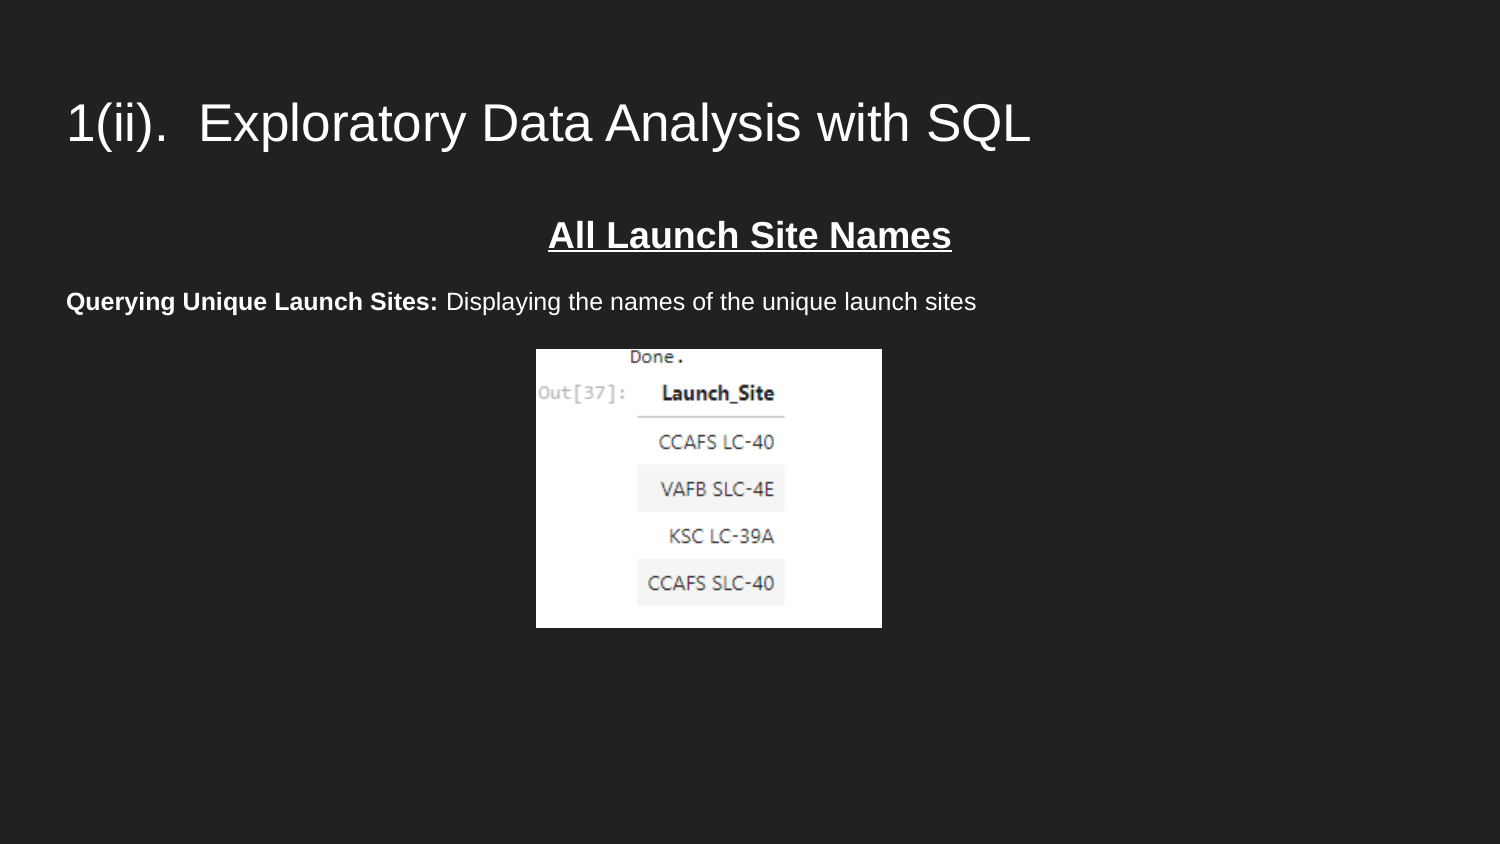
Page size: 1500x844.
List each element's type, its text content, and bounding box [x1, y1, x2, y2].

list All Launch Site Names Querying Unique Launch Sites: Displaying the names of the unique launch sites [51, 189, 1449, 750]
picture [535, 349, 882, 629]
title 1(ii). Exploratory Data Analysis with SQL [51, 72, 1449, 167]
